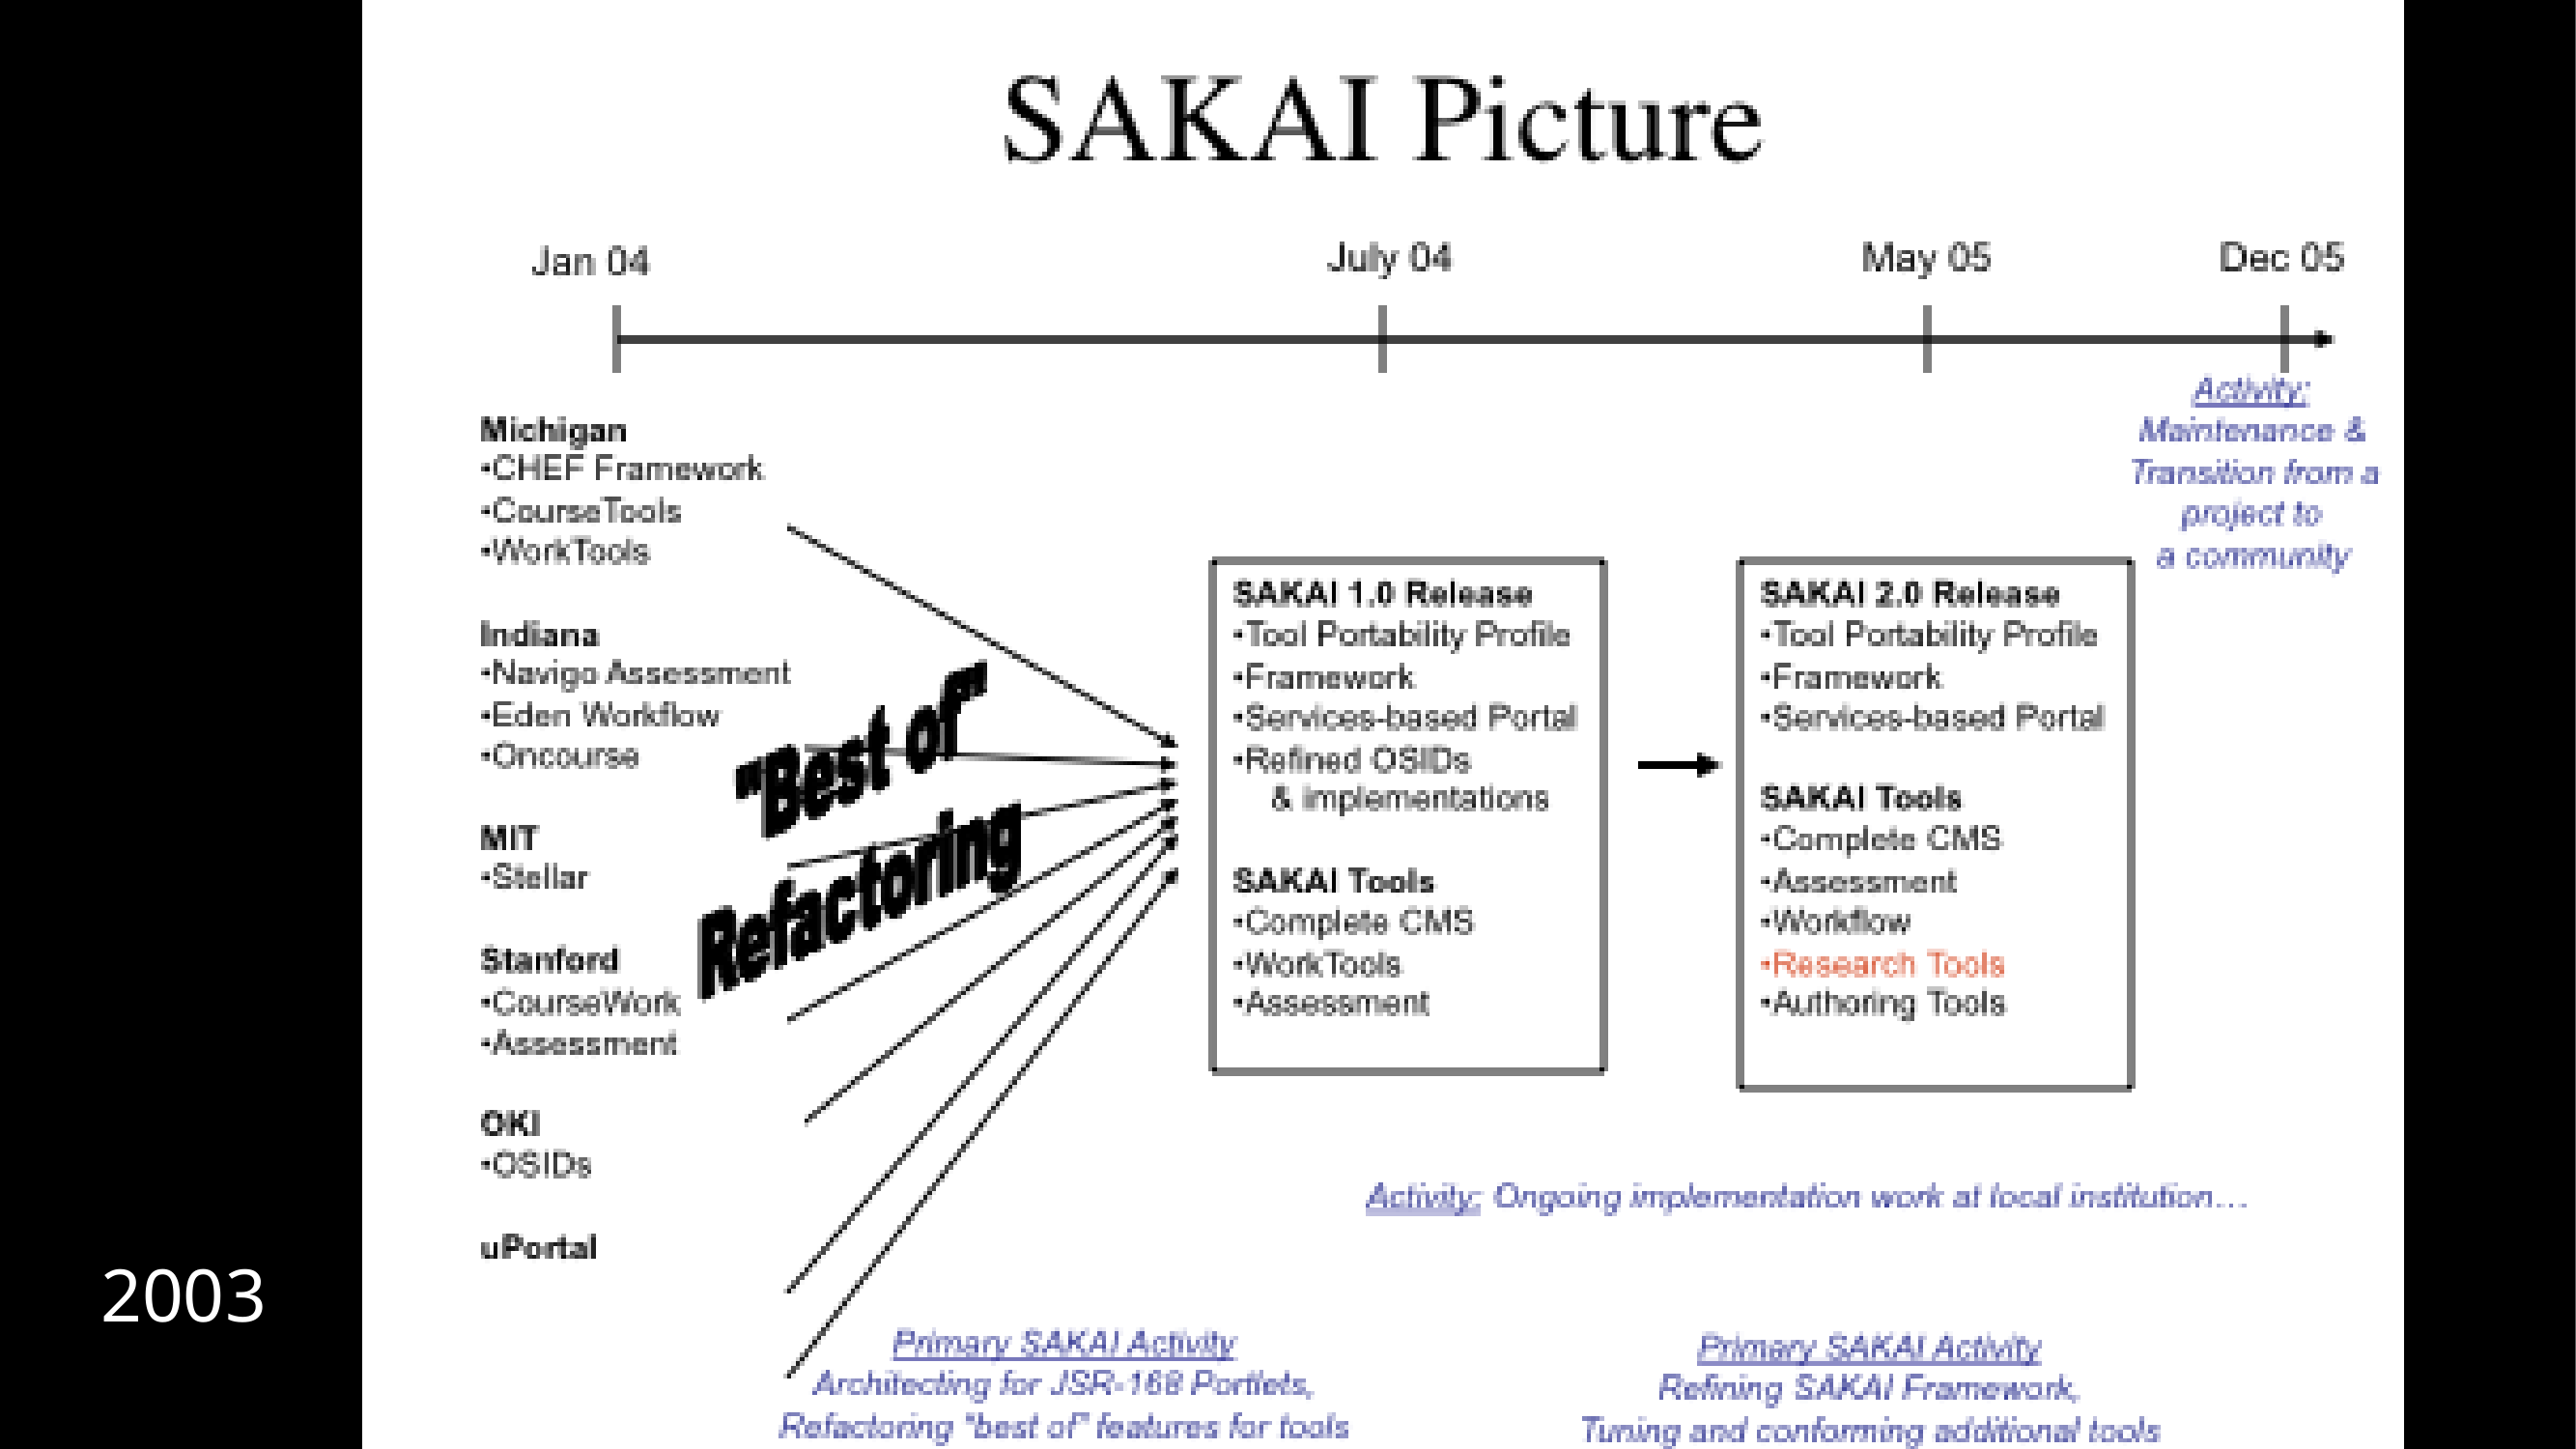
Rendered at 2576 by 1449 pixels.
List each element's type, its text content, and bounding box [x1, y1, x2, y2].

picture [361, 0, 2405, 1449]
text_box 2003 [92, 1241, 275, 1345]
